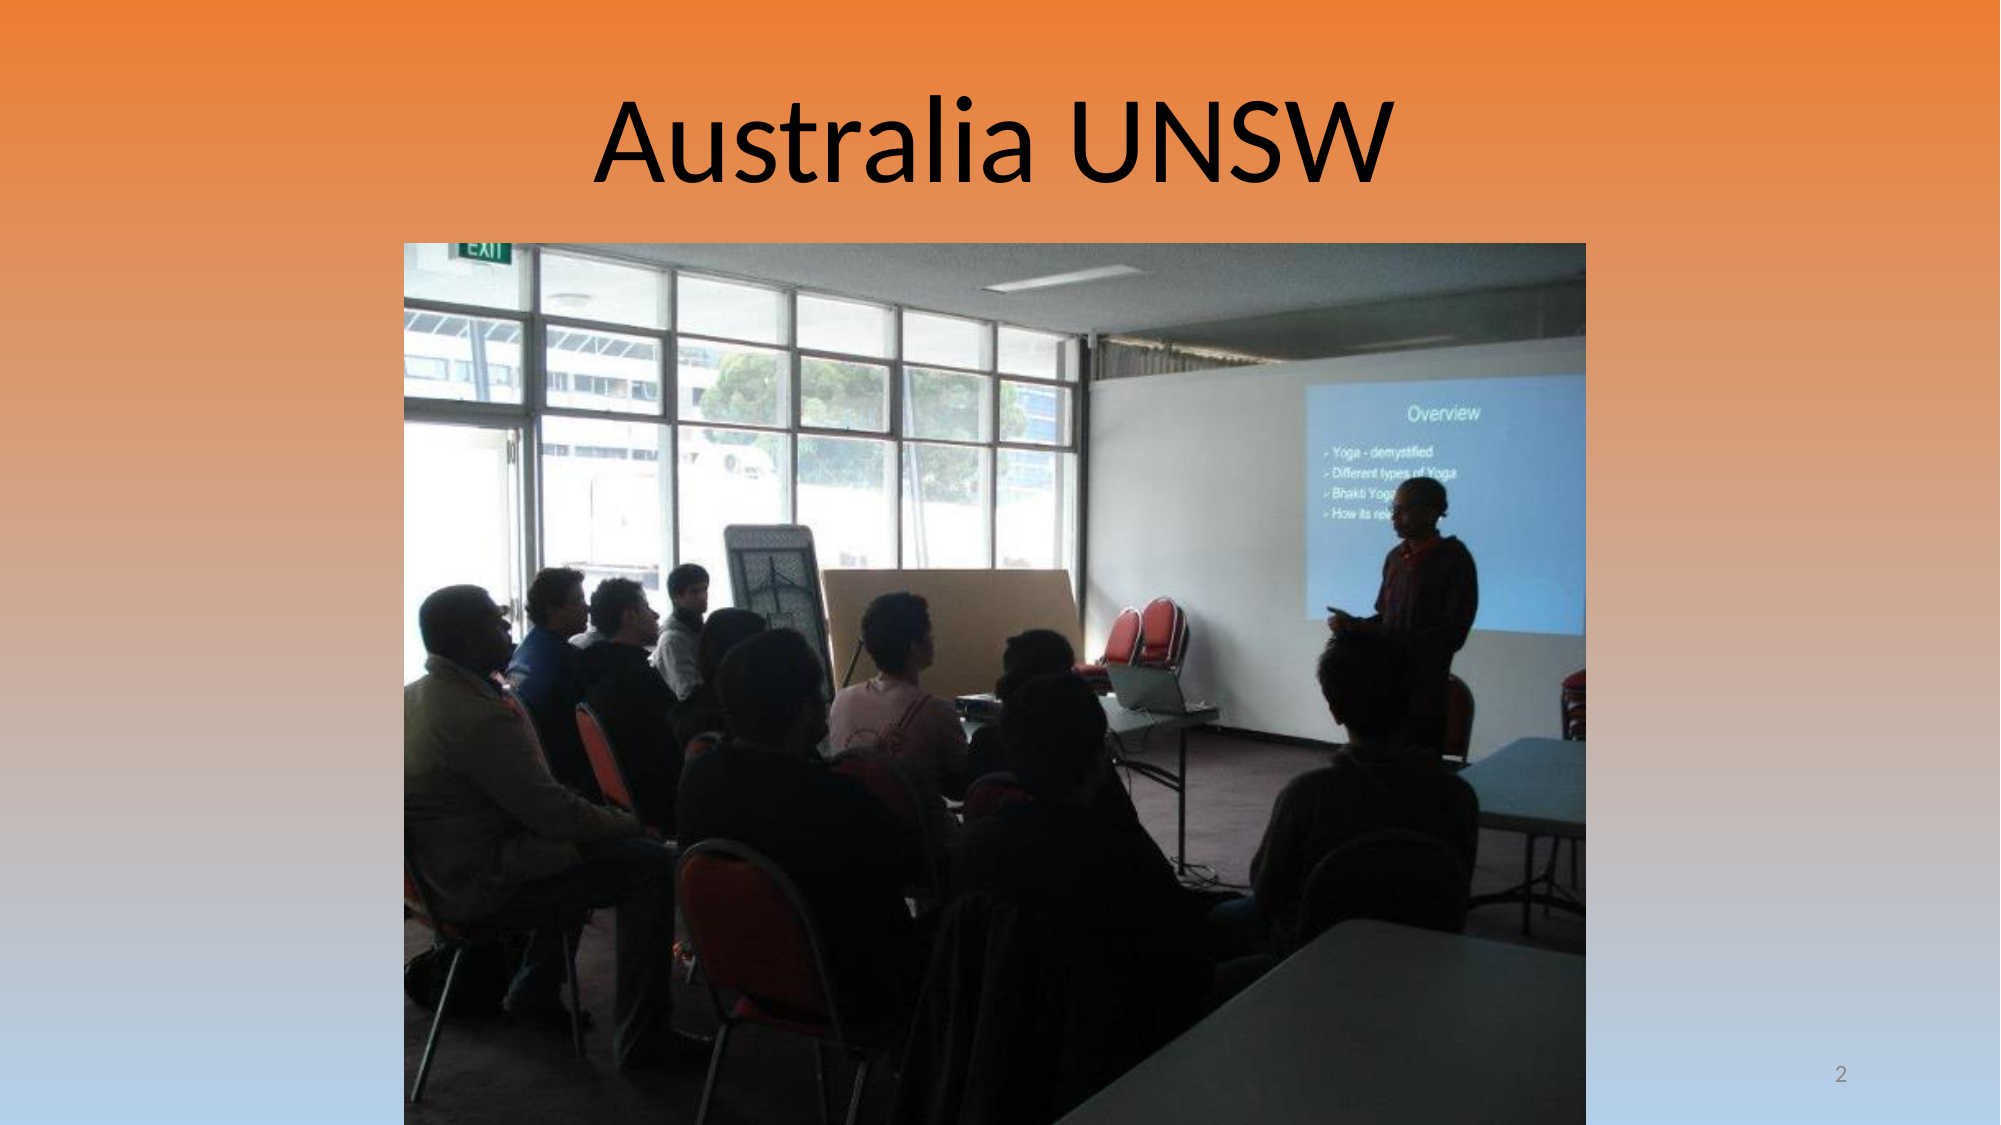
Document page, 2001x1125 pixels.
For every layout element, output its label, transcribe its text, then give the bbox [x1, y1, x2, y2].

title Australia UNSW [320, 45, 1669, 217]
slide_number 2 [1590, 1042, 1863, 1103]
picture [404, 243, 1586, 1125]
